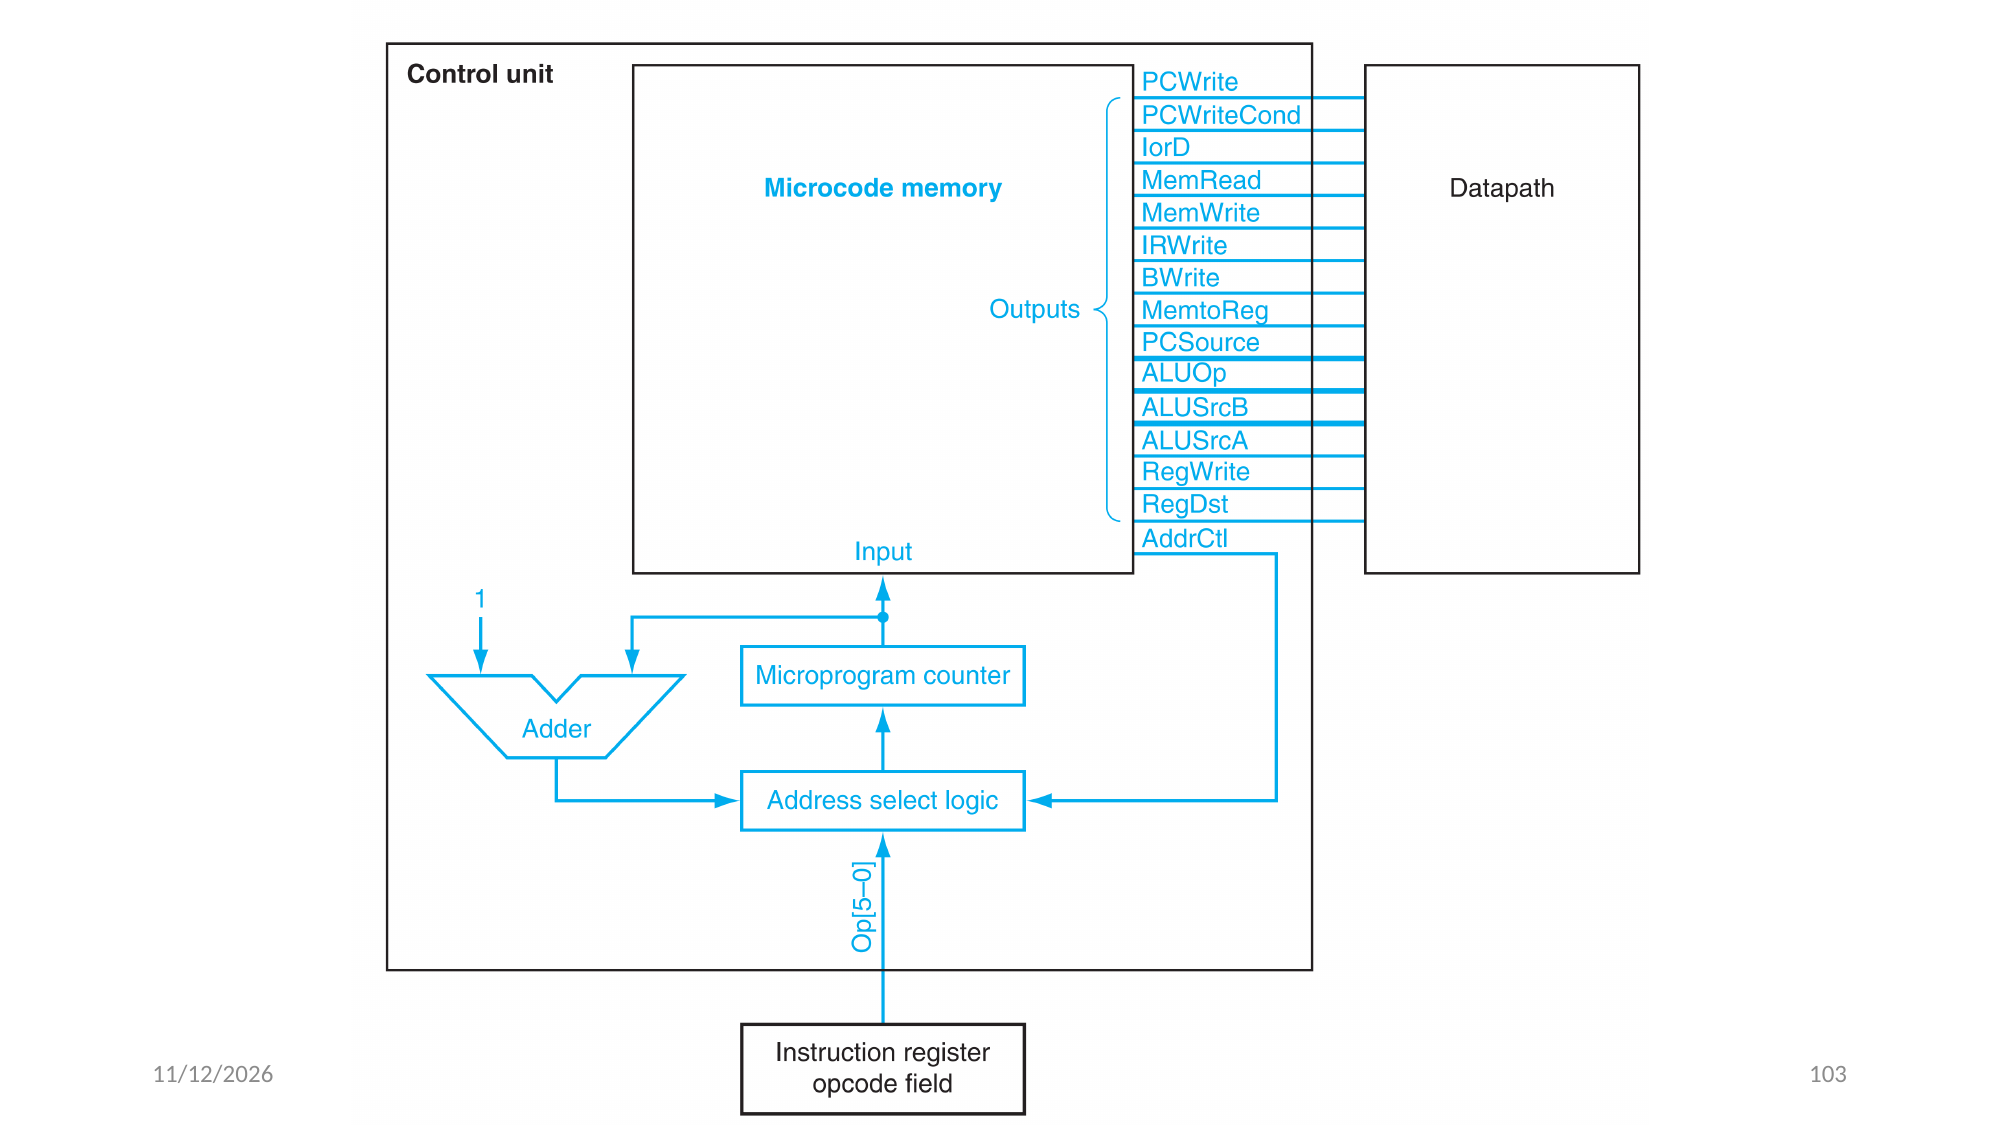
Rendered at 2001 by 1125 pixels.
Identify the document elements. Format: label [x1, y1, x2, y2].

slide_number [1649, 1042, 1863, 1103]
slide_number [137, 1042, 351, 1103]
picture [351, 0, 1649, 1125]
